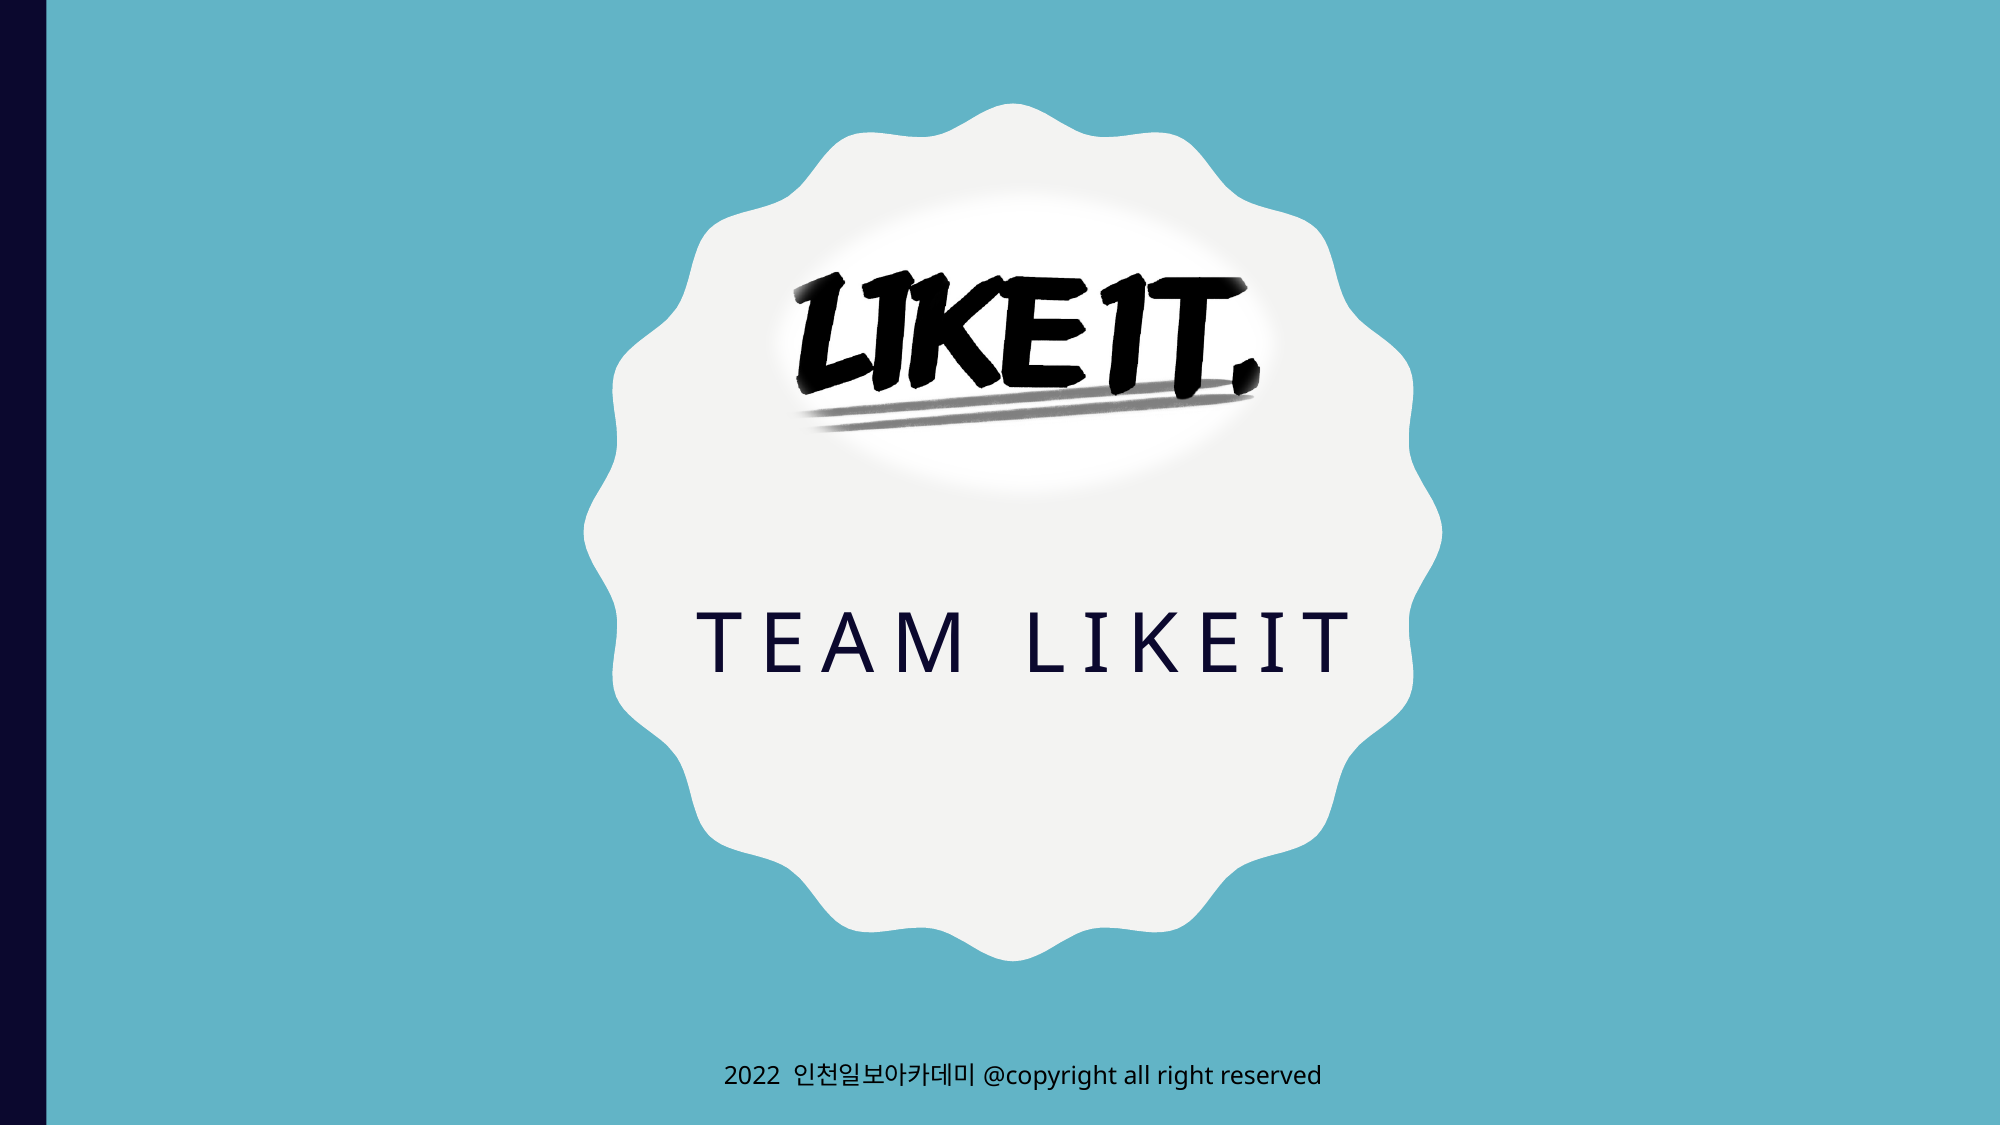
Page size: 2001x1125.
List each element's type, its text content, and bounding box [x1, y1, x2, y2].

footer 2022 인천일보아카데미@copyright all right reserved [685, 1045, 1361, 1103]
title Team Likeit [609, 461, 1437, 698]
picture [756, 175, 1294, 511]
